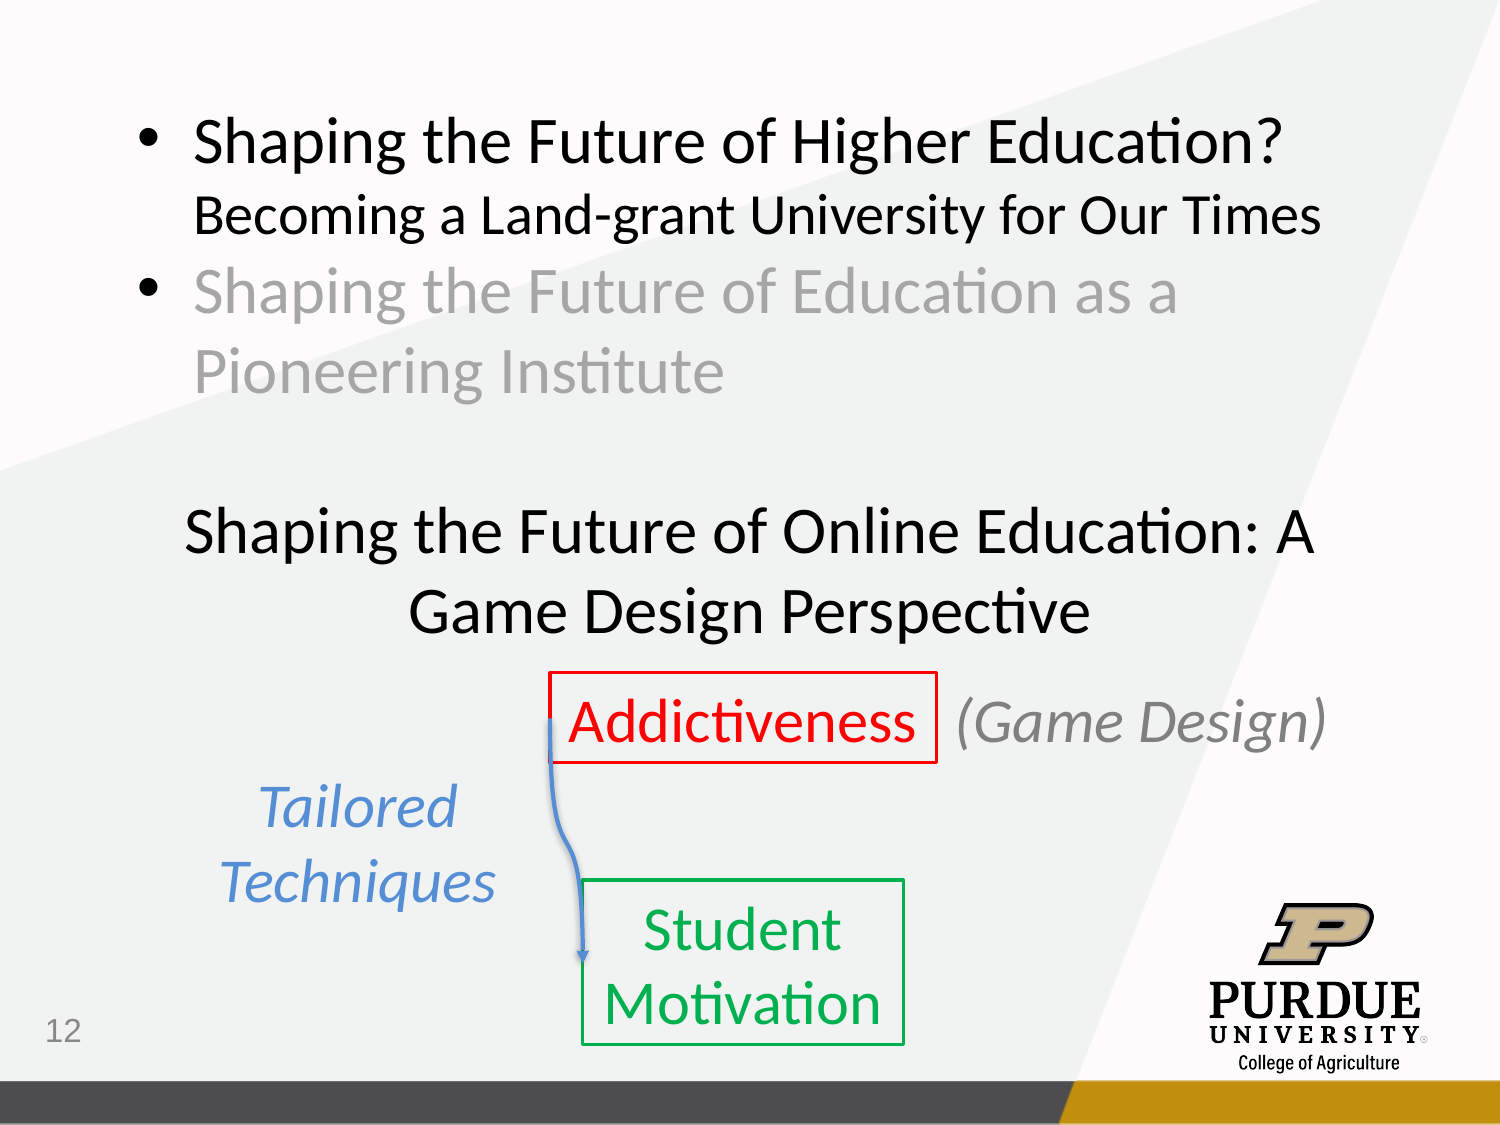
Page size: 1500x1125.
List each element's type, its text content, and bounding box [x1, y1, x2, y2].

text_box 12 [29, 999, 108, 1060]
text_box Shaping the Future of Higher Education? Becoming a Land-grant University for Our Times Shaping the Future of Education as a Pioneering Institute Shaping the Future of Online Education: A Game Design Perspective [121, 88, 1378, 729]
picture [0, 0, 1500, 1125]
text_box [152, 672, 1348, 1047]
